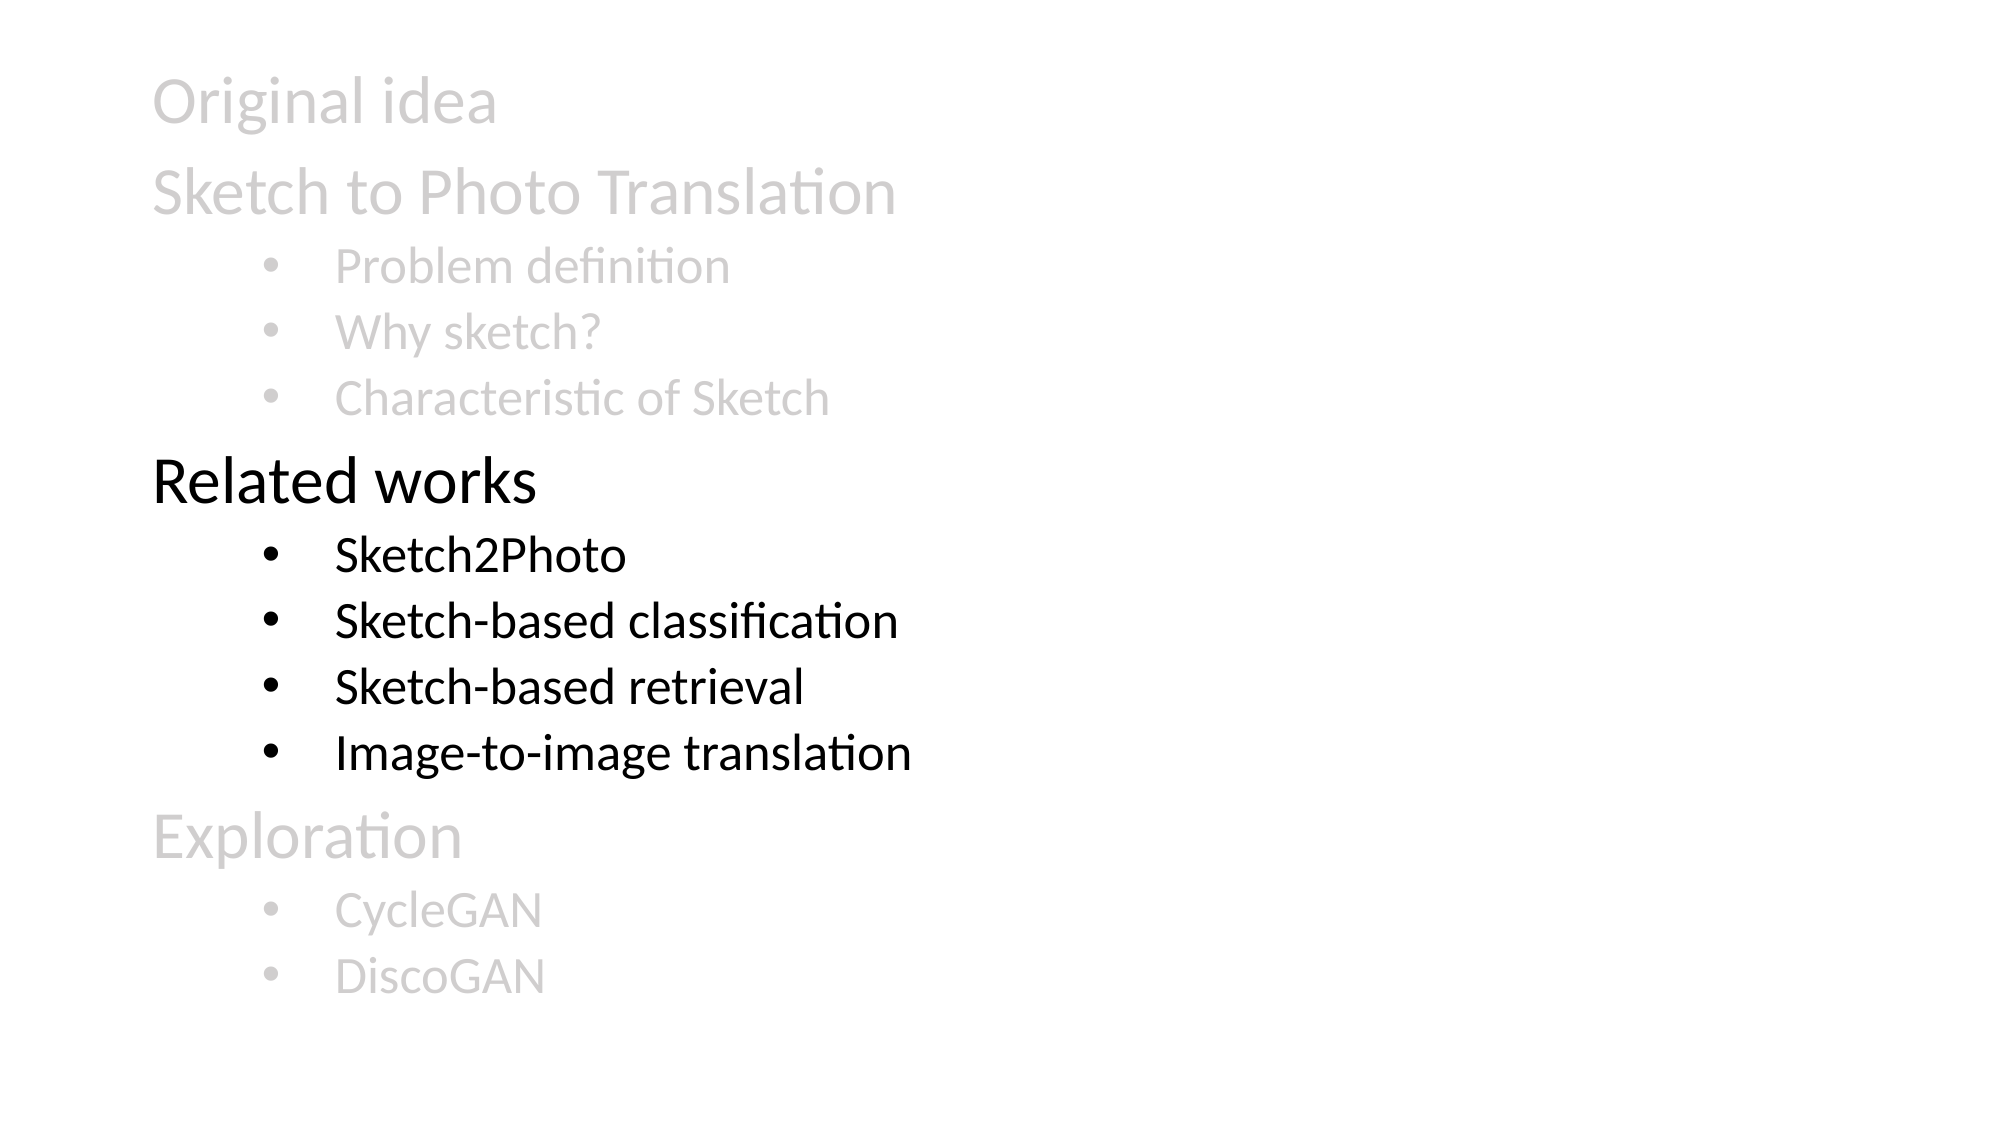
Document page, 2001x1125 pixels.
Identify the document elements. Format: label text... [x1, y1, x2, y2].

list Original idea Sketch to Photo Translation Problem definition Why sketch? Characteristic of Sketch Related works Sketch2Photo Sketch-based classification Sketch-based retrieval Image-to-image translation Exploration CycleGAN DiscoGAN [137, 57, 1863, 1014]
